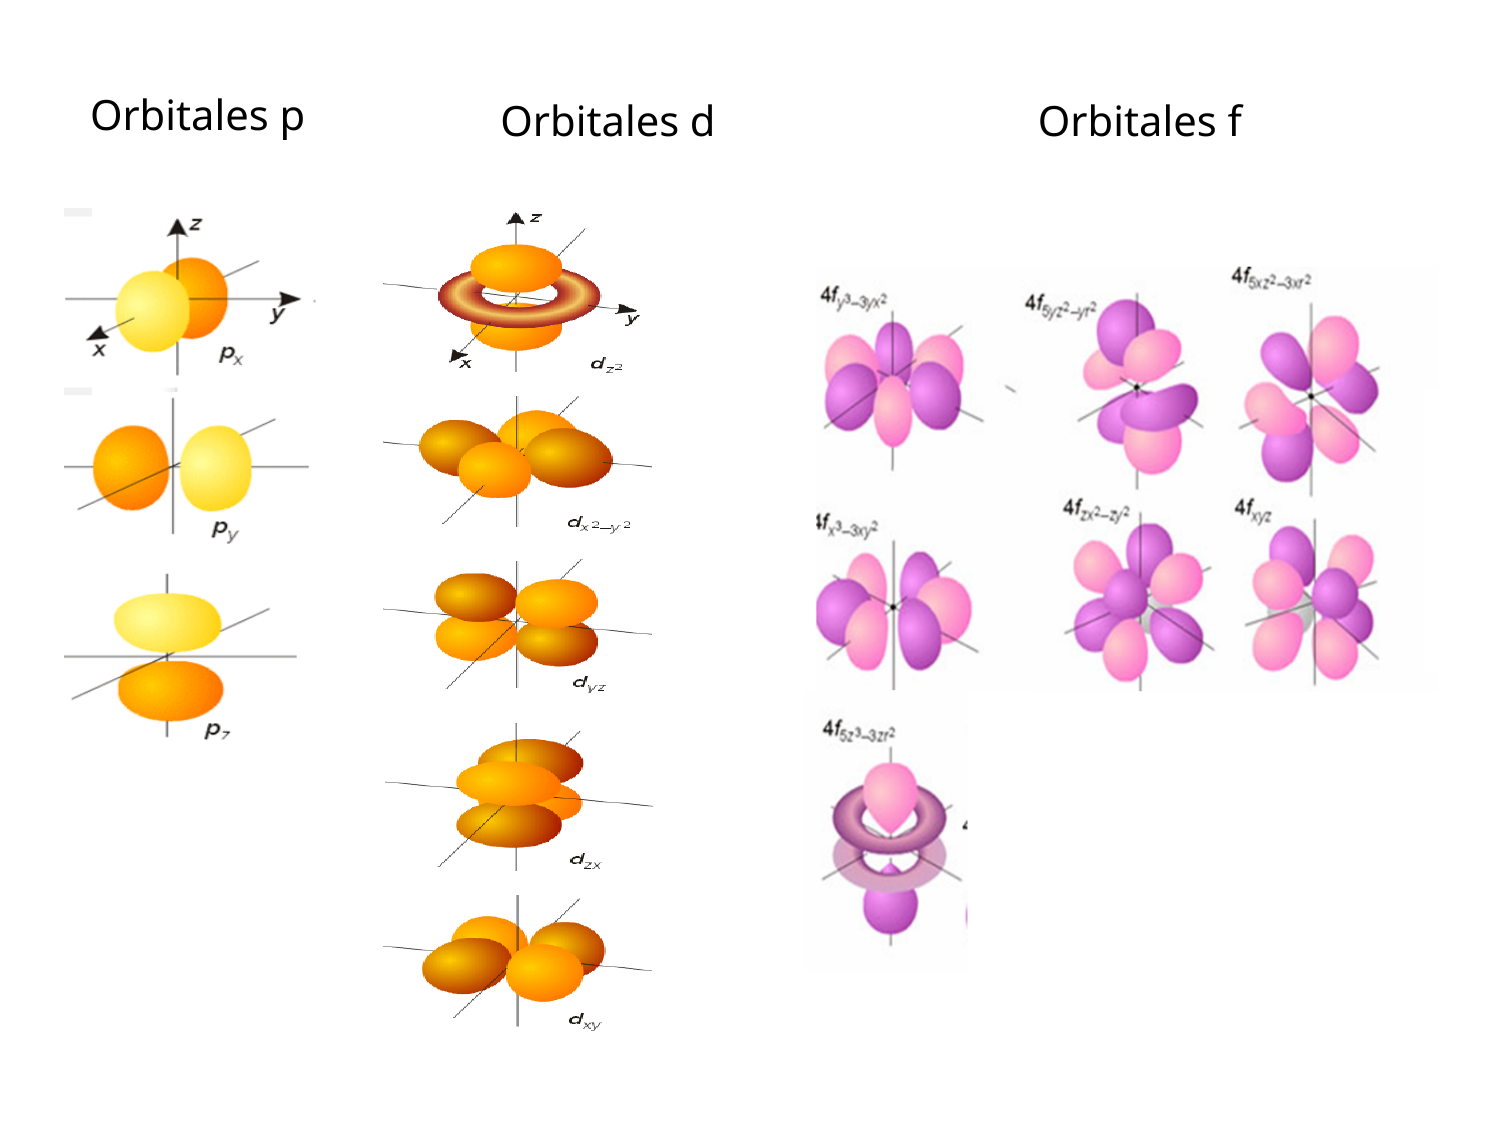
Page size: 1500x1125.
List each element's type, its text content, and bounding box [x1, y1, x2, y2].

text_box Orbitales f [915, 66, 1365, 173]
text_box Orbitales d [383, 66, 833, 173]
title Orbitales p [41, 66, 355, 162]
picture [796, 243, 1439, 972]
picture [64, 207, 325, 747]
picture [383, 195, 703, 1047]
